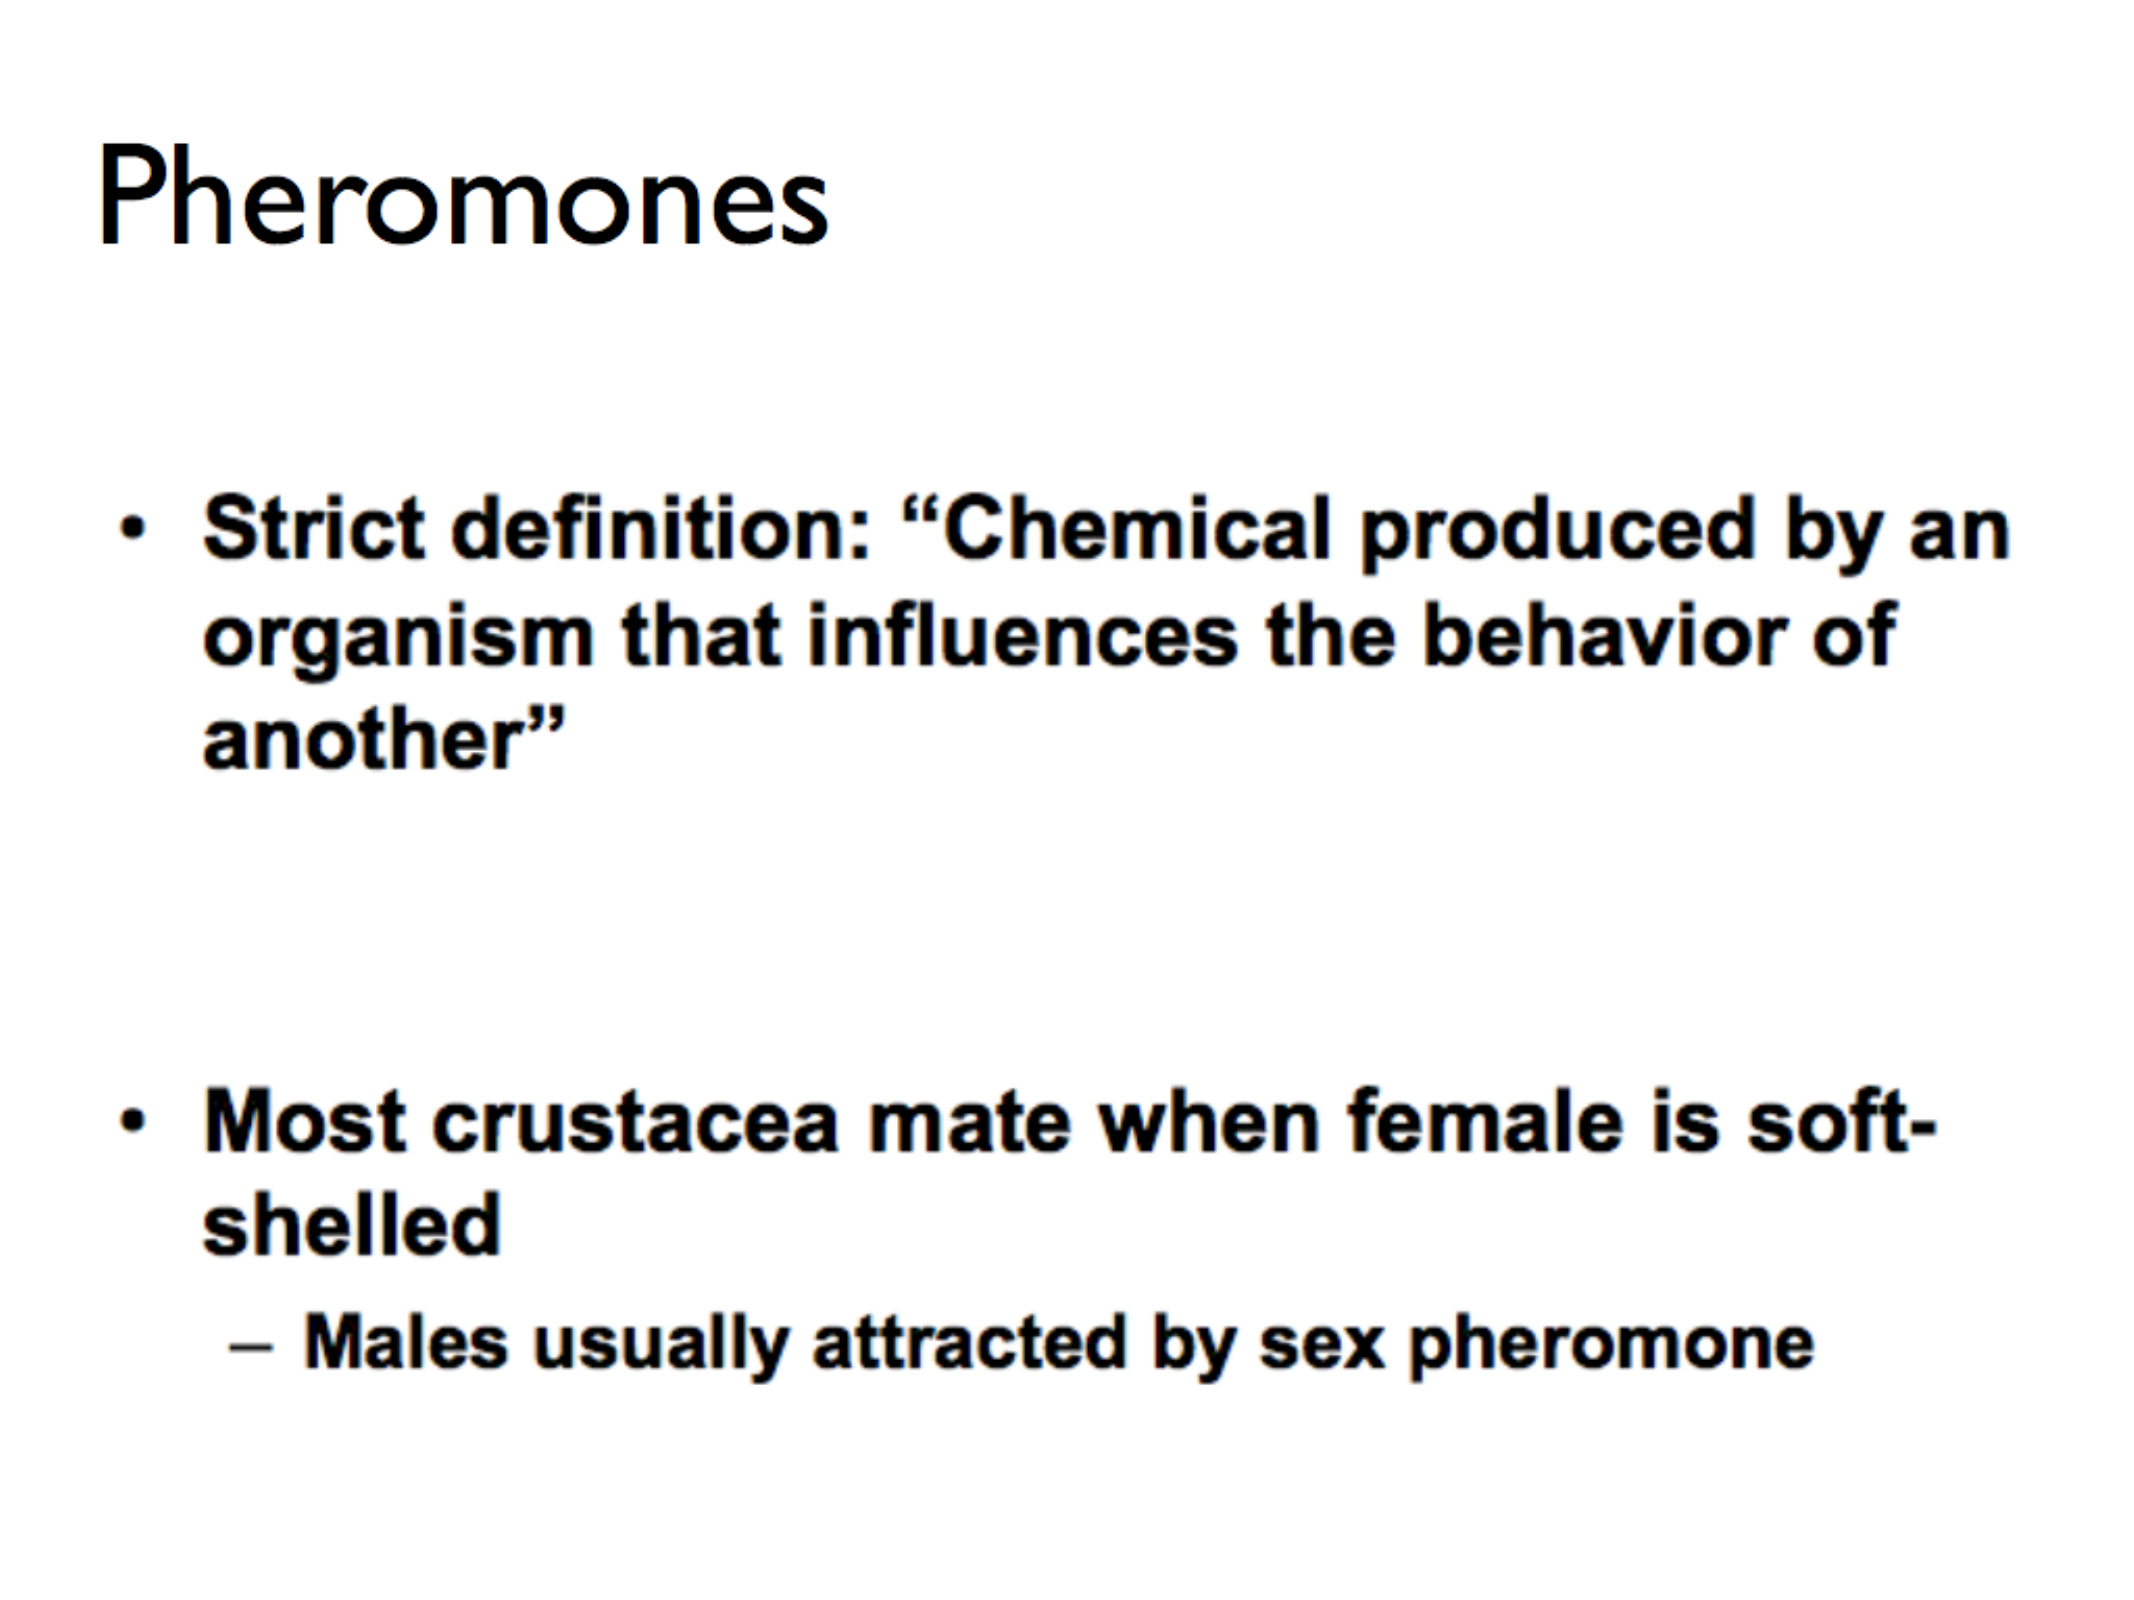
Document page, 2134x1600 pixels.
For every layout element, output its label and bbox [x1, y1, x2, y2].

picture [76, 94, 2057, 1506]
